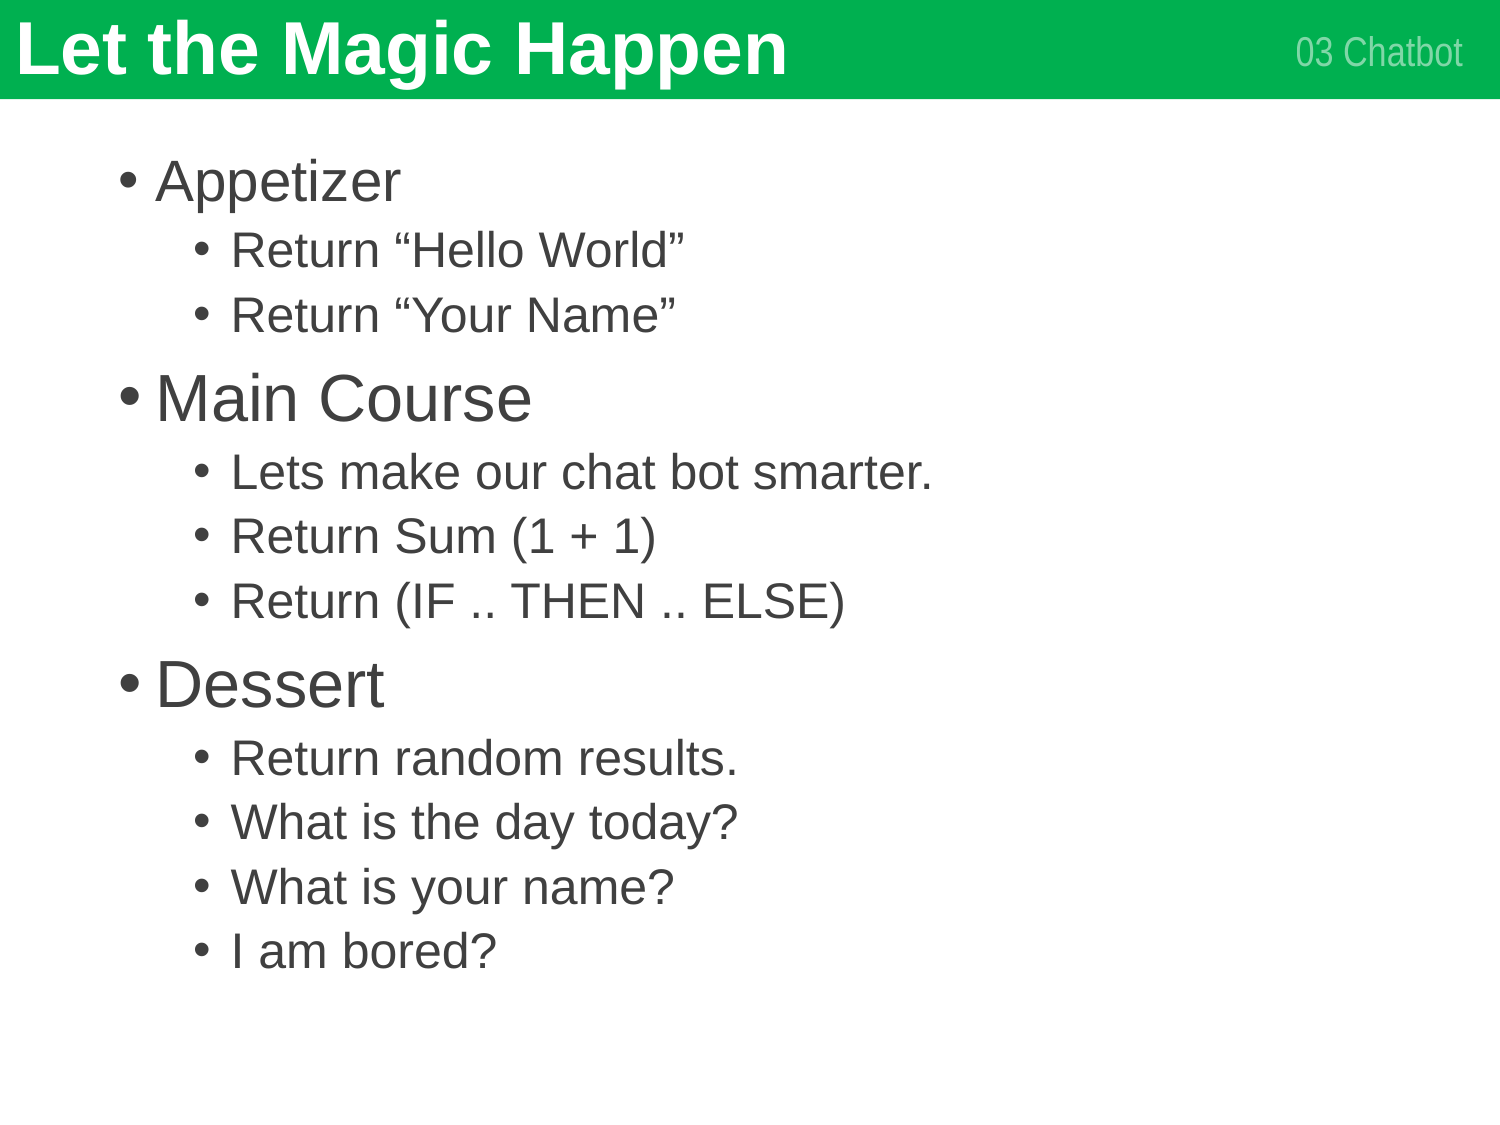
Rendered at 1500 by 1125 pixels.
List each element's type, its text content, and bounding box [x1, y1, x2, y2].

slide_number 03 Chatbot [1154, 19, 1478, 80]
title Let the Magic Happen [0, 0, 1294, 100]
list Appetizer Return “Hello World” Return “Your Name” Main Course Lets make our chat bot smarter. Return Sum (1 + 1) Return (IF .. THEN .. ELSE) Dessert Return random results. What is the day today? What is your name? I am bored? [103, 143, 1397, 1078]
